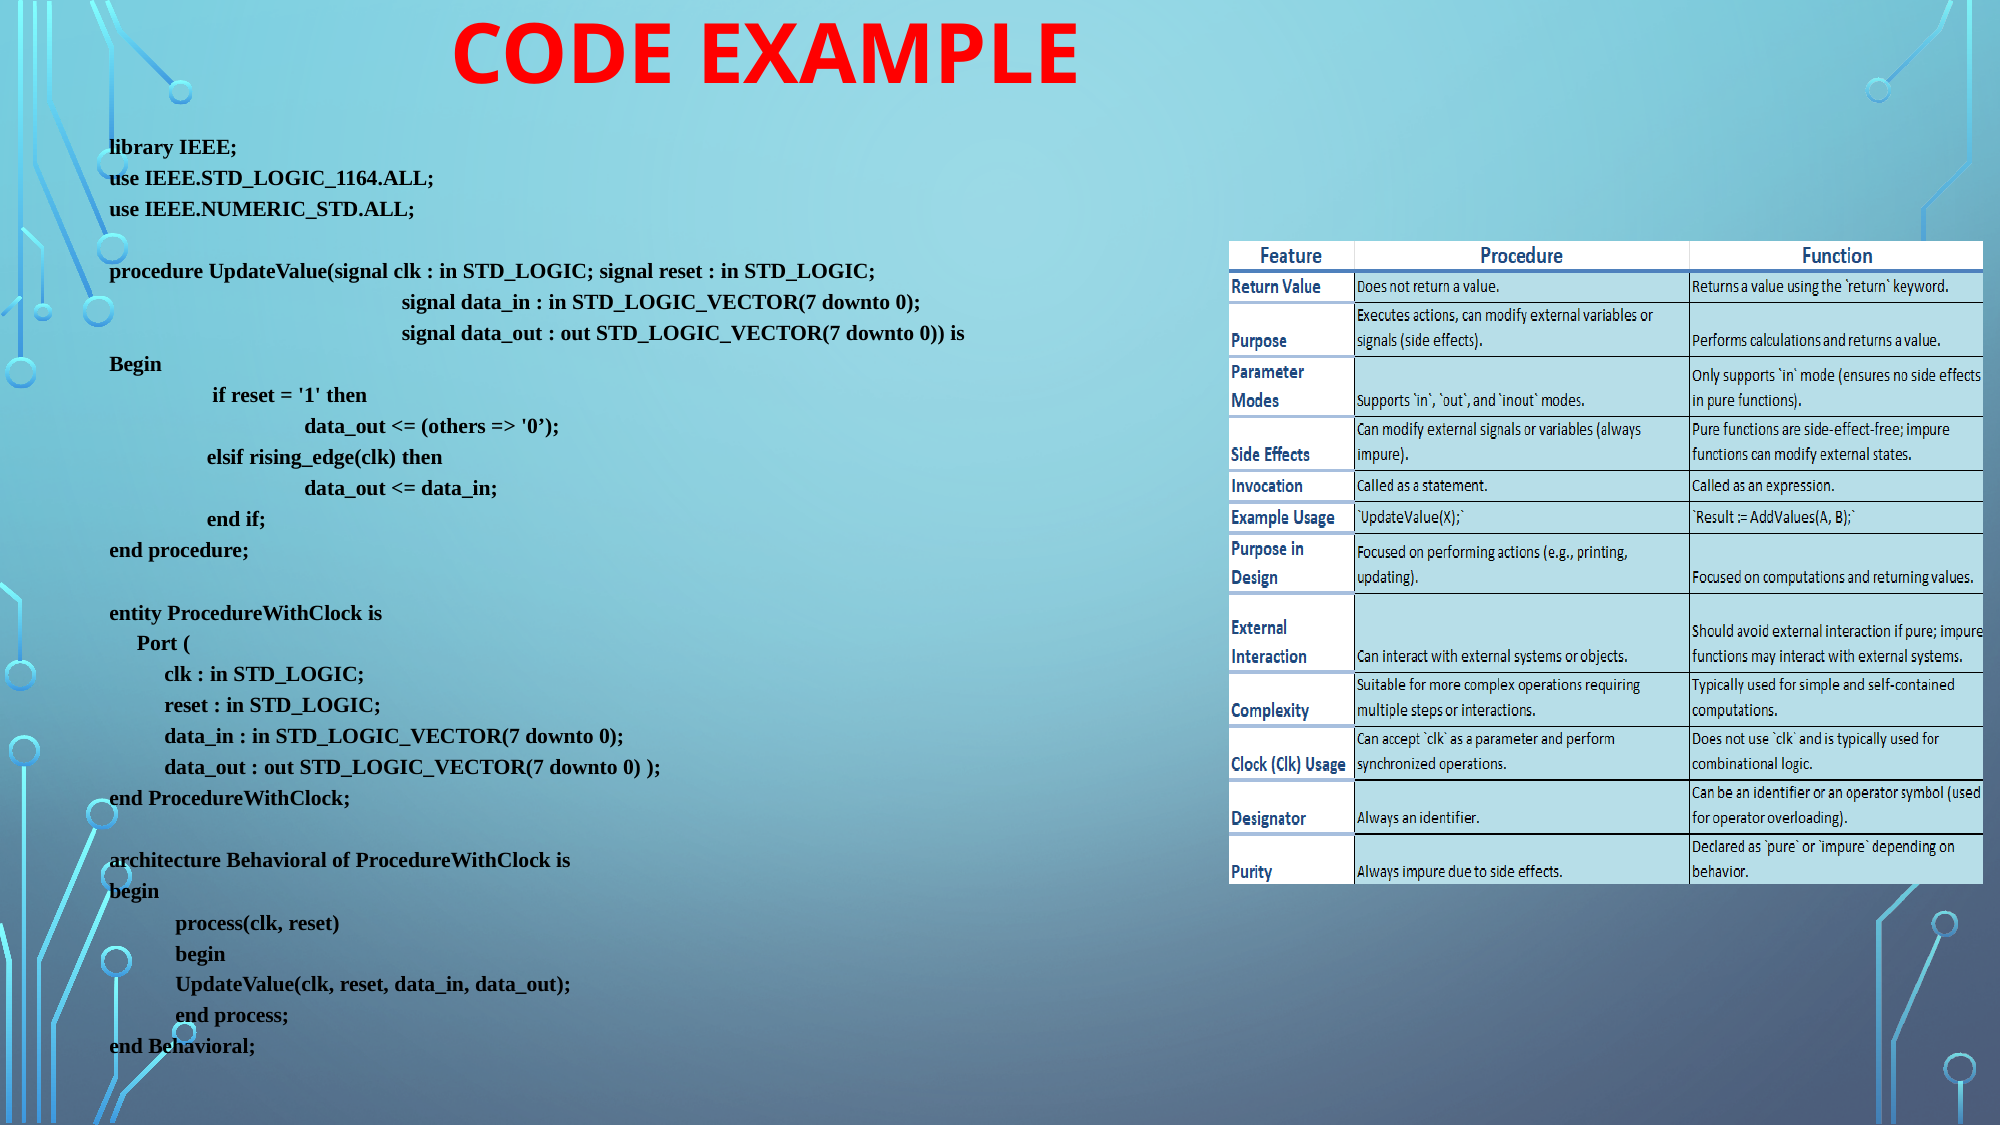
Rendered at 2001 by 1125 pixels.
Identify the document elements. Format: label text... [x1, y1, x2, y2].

picture [1228, 241, 1983, 884]
list library IEEE; use IEEE.STD_LOGIC_1164.ALL; use IEEE.NUMERIC_STD.ALL; procedure UpdateValue(signal clk : in STD_LOGIC; signal reset : in STD_LOGIC; signal data_in : in STD_LOGIC_VECTOR(7 downto 0); signal data_out : out STD_LOGIC_VECTOR(7 downto 0)) is Begin if reset = '1' then data_out <= (others => '0’); elsif rising_edge(clk) then data_out <= data_in; end if; end procedure; entity ProcedureWithClock is Port ( clk : in STD_LOGIC; reset : in STD_LOGIC; data_in : in STD_LOGIC_VECTOR(7 downto 0); data_out : out STD_LOGIC_VECTOR(7 downto 0) ); end ProcedureWithClock; architecture Behavioral of ProcedureWithClock is begin process(clk, reset) begin UpdateValue(clk, reset, data_in, data_out); end process; end Behavioral; [94, 120, 1230, 1079]
text_box CODE EXAMPLE [0, 0, 2000, 101]
